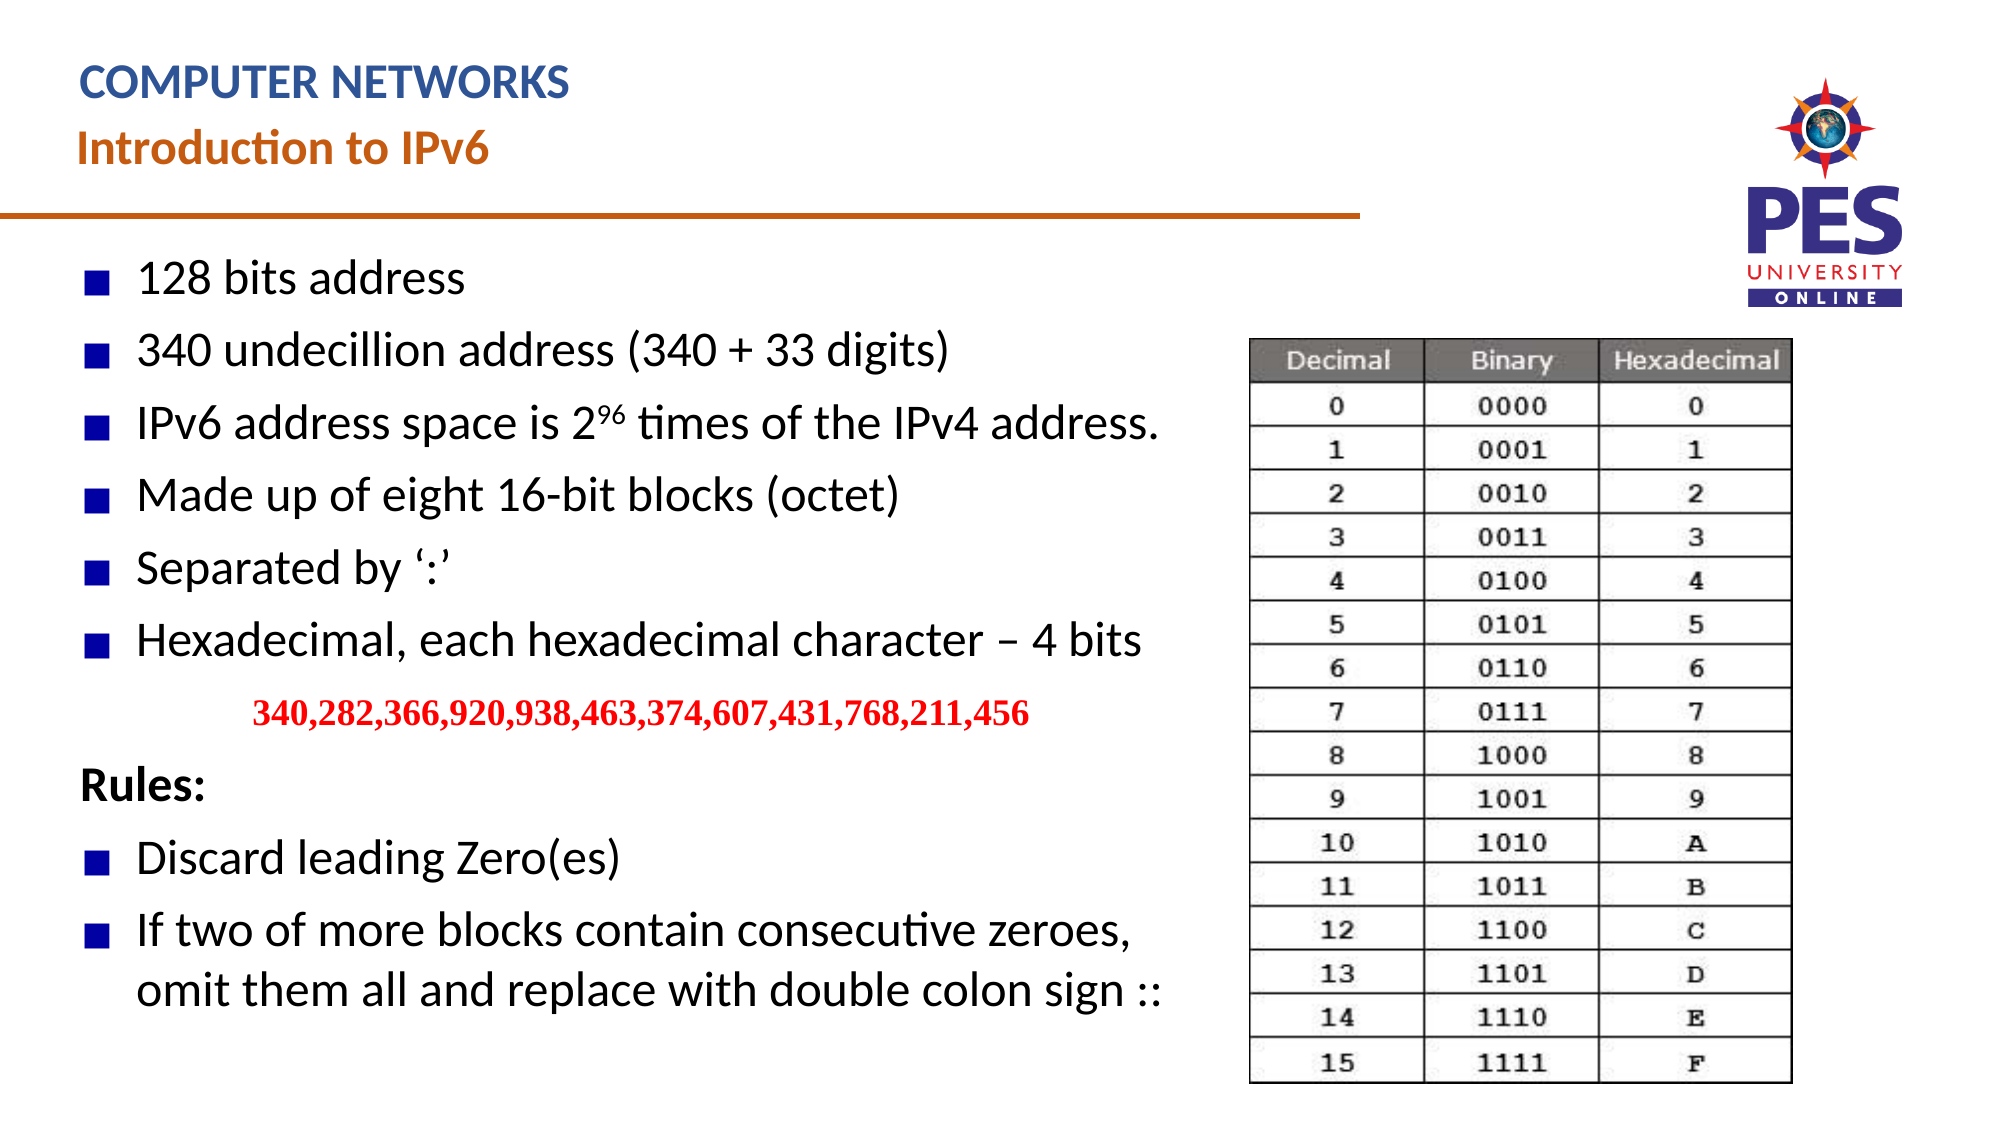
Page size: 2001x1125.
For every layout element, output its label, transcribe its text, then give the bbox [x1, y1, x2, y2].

text_box COMPUTER NETWORKS [64, 41, 1295, 106]
picture [1249, 338, 1793, 1084]
picture [1748, 76, 1902, 307]
text_box 340,282,366,920,938,463,374,607,431,768,211,456 [237, 680, 1239, 741]
text_box 128 bits address 340 undecillion address (340 + 33 digits) IPv6 address space is 296 times of the IPv4 address. Made up of eight 16-bit blocks (octet) Separated by ‘:’ Hexadecimal, each hexadecimal character – 4 bits Rules: Discard leading Zero(es) If two of more blocks contain consecutive zeroes, omit them all and replace with double colon sign :: [43, 236, 1228, 1025]
text_box Introduction to IPv6 [60, 106, 1374, 182]
